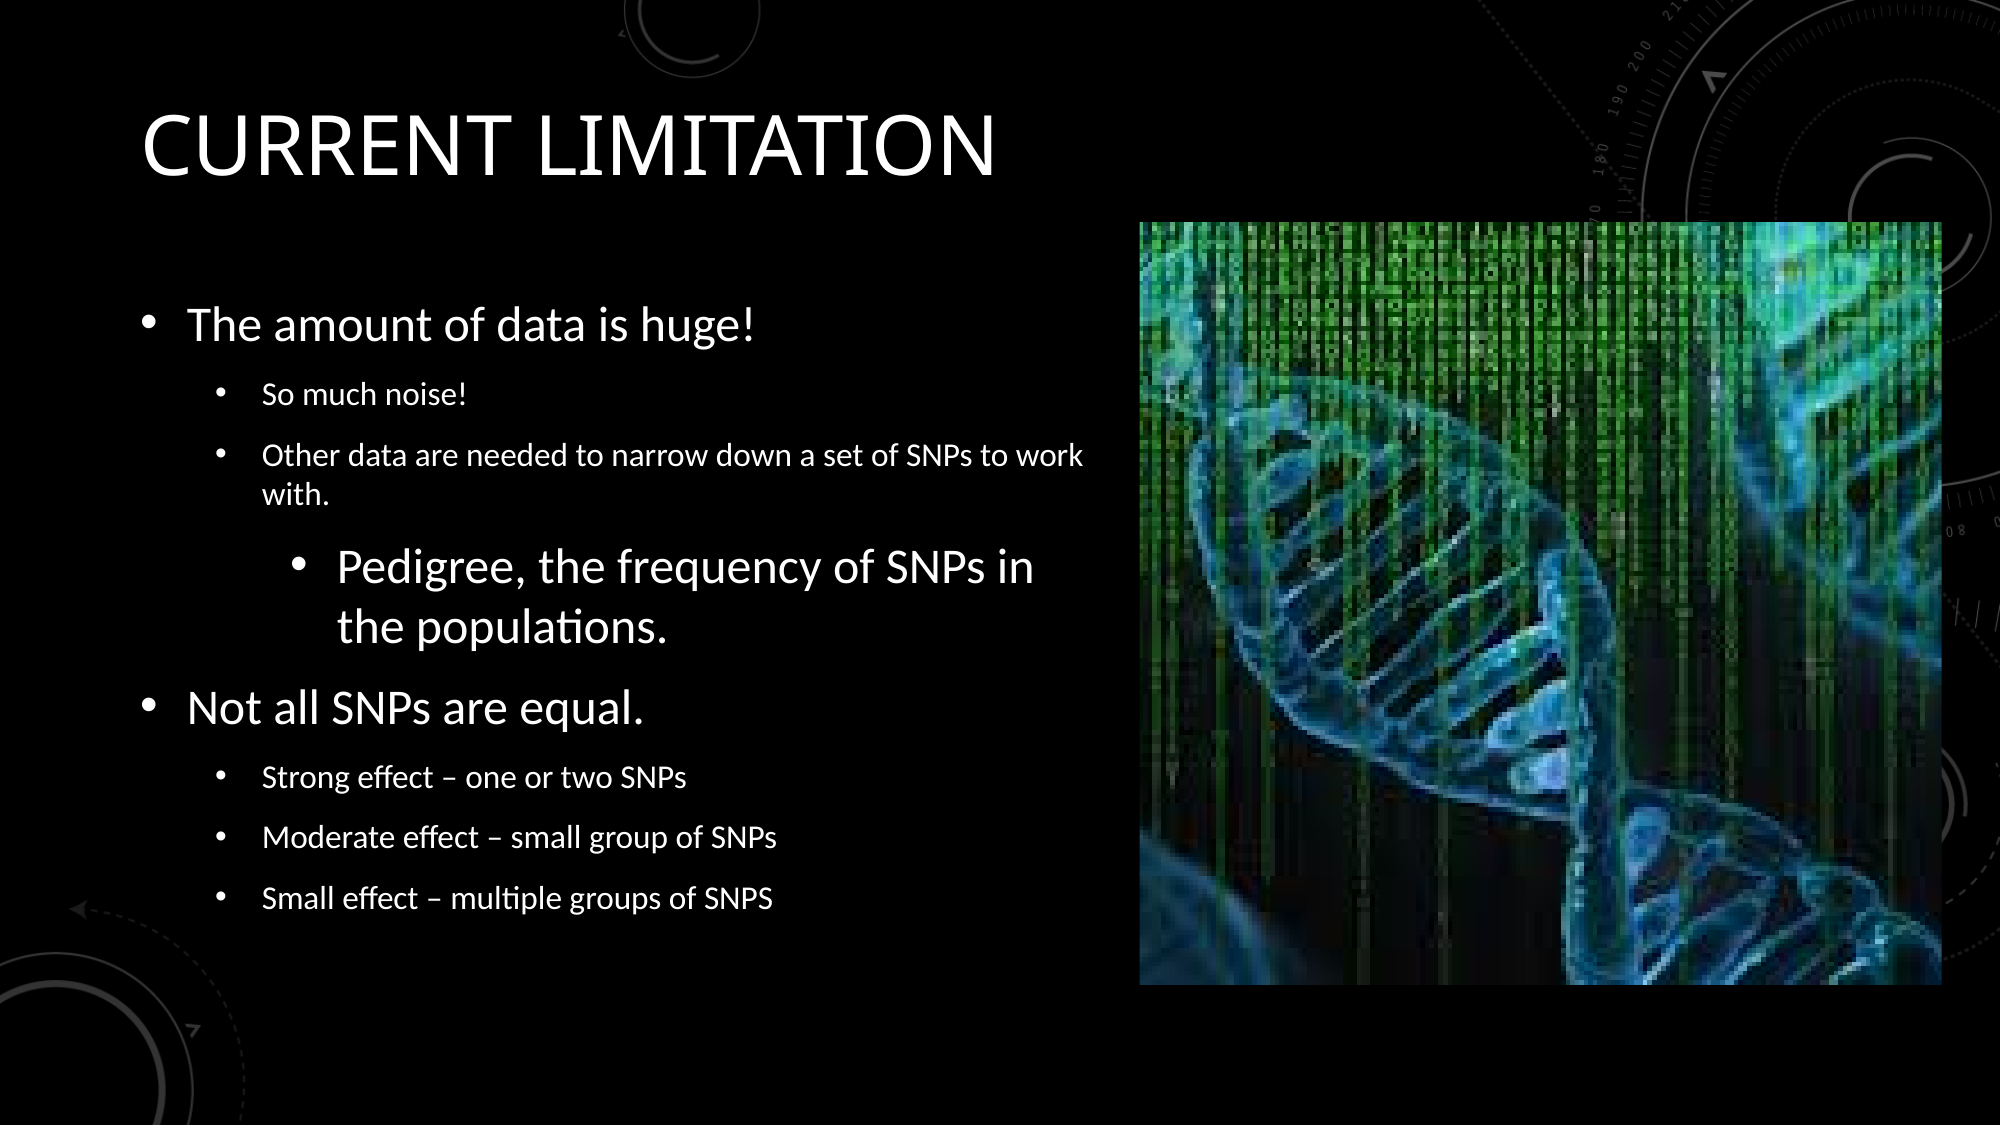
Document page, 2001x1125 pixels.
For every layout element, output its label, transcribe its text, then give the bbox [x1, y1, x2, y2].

title Current limitation [124, 41, 1802, 243]
picture [0, 0, 2000, 1125]
list The amount of data is huge! So much noise! Other data are needed to narrow down a set of SNPs to work with. Pedigree, the frequency of SNPs in the populations. Not all SNPs are equal. Strong effect – one or two SNPs Moderate effect – small group of SNPs Small effect – multiple groups of SNPS [124, 266, 1100, 942]
